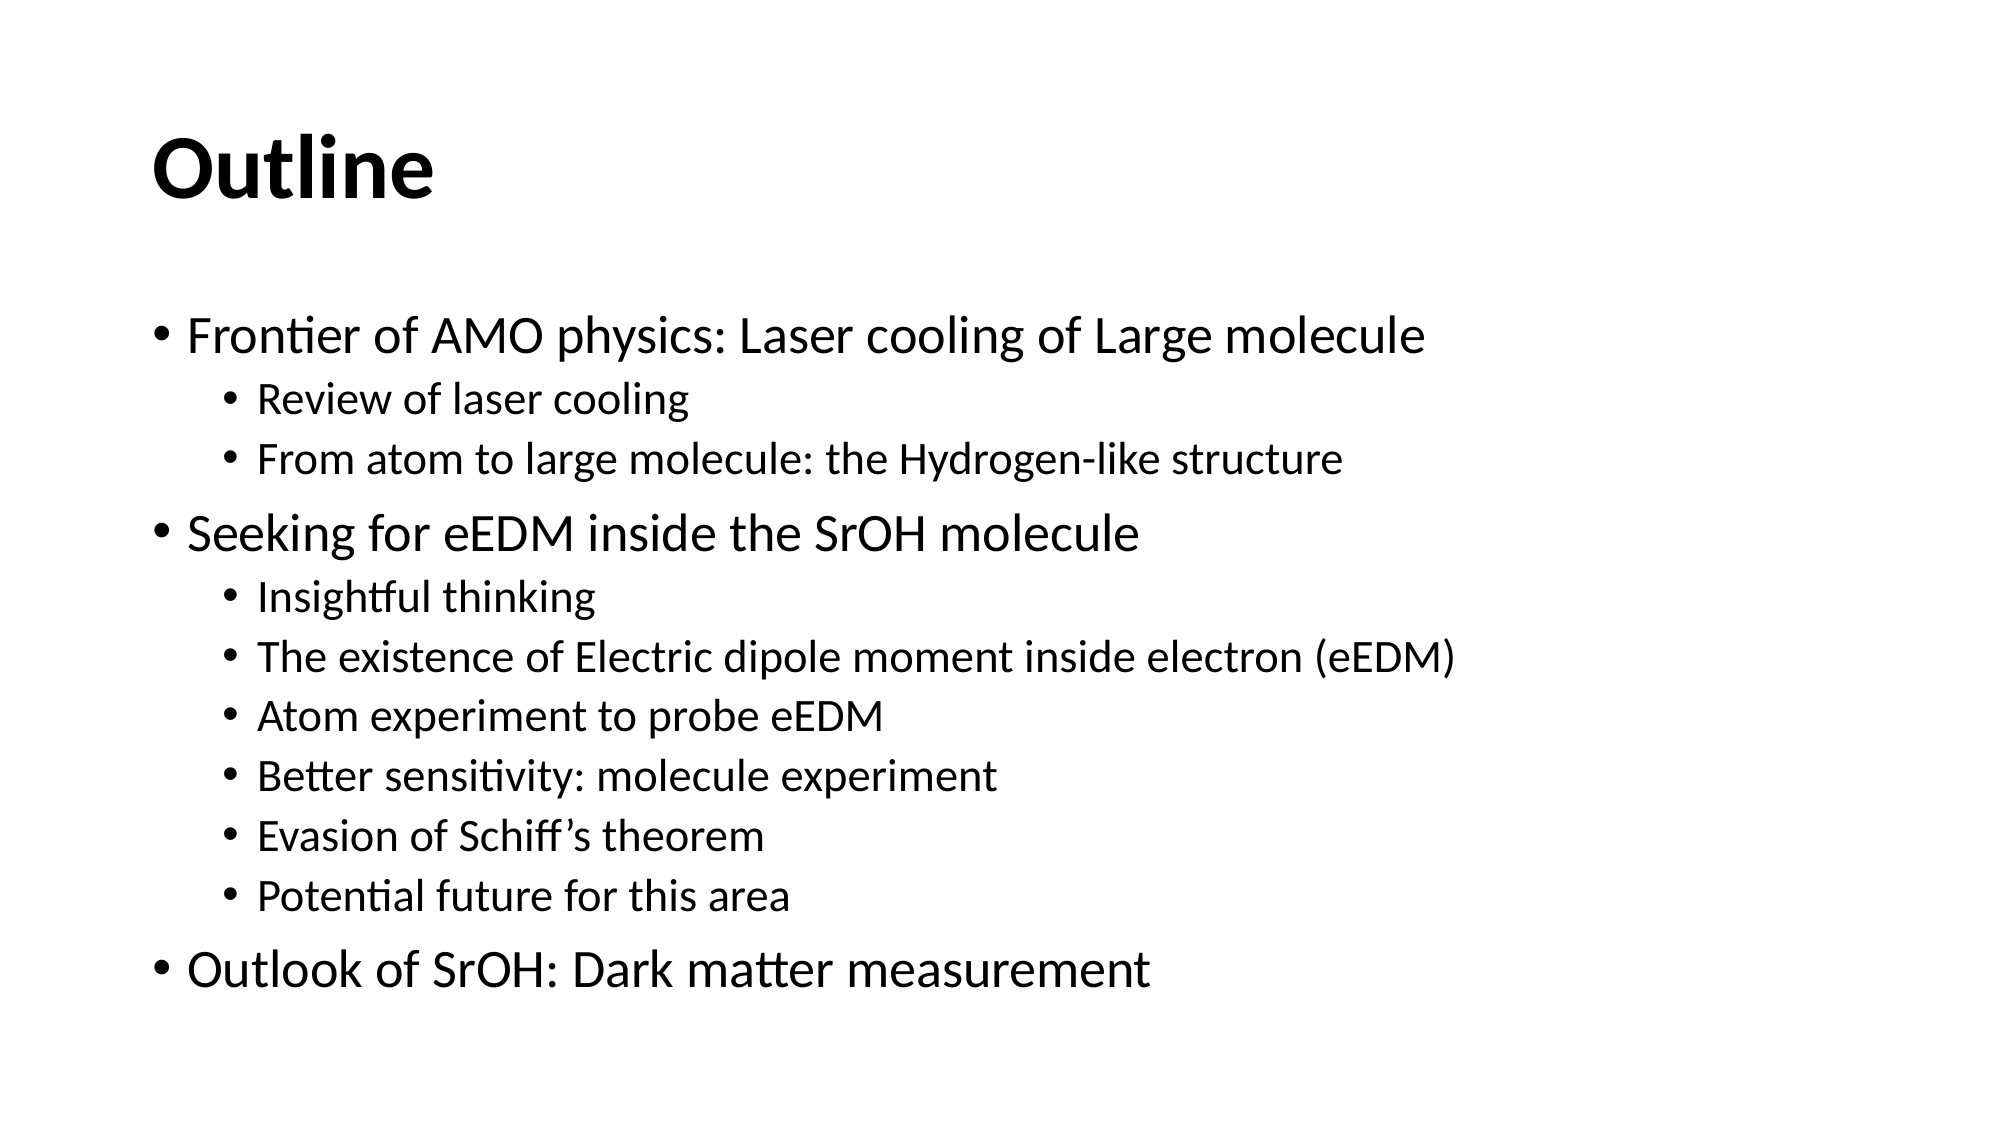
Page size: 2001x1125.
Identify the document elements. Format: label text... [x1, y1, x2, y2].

list Frontier of AMO physics: Laser cooling of Large molecule Review of laser cooling From atom to large molecule: the Hydrogen-like structure Seeking for eEDM inside the SrOH molecule Insightful thinking The existence of Electric dipole moment inside electron (eEDM) Atom experiment to probe eEDM Better sensitivity: molecule experiment Evasion of Schiff’s theorem Potential future for this area Outlook of SrOH: Dark matter measurement [137, 299, 1863, 1014]
title Outline [137, 59, 1863, 278]
